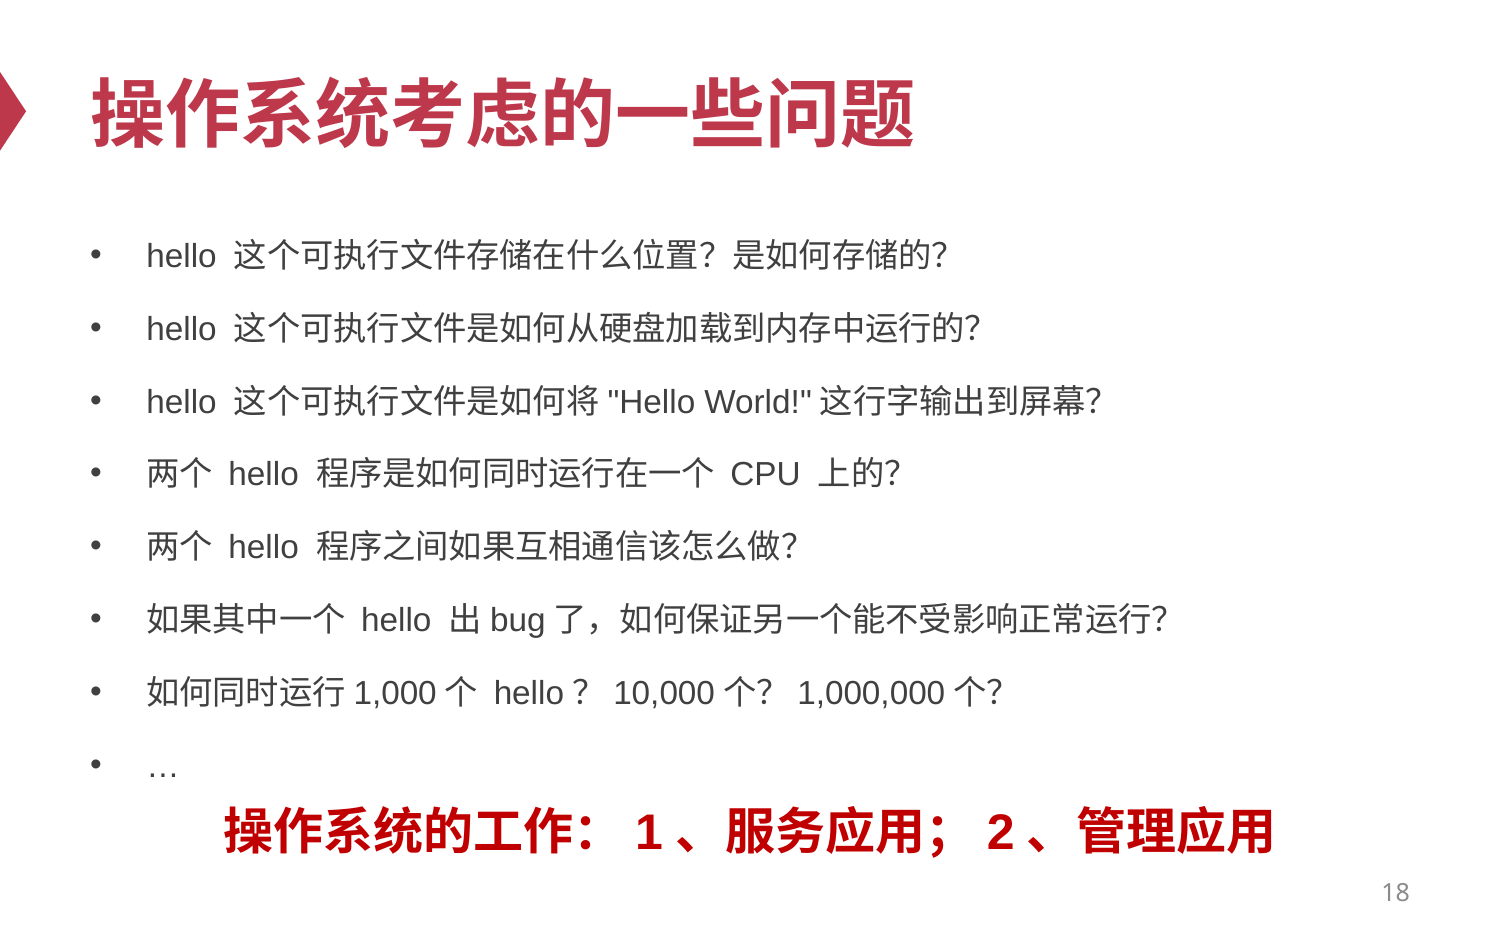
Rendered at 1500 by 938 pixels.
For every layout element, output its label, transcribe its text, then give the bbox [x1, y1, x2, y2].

slide_number 18 [1074, 868, 1425, 919]
title 操作系统考虑的一些问题 [75, 37, 1425, 186]
list hello 这个可执行文件存储在什么位置？是如何存储的？ hello 这个可执行文件是如何从硬盘加载到内存中运行的？ hello 这个可执行文件是如何将"Hello World!"这行字输出到屏幕？ 两个 hello 程序是如何同时运行在一个 CPU 上的？ 两个 hello 程序之间如果互相通信该怎么做？ 如果其中一个 hello 出bug了，如何保证另一个能不受影响正常运行？ 如何同时运行1,000个 hello？10,000个？1,000,000个？ … [75, 218, 1425, 838]
text_box 操作系统的工作：1、服务应用；2、管理应用 [208, 792, 1292, 868]
